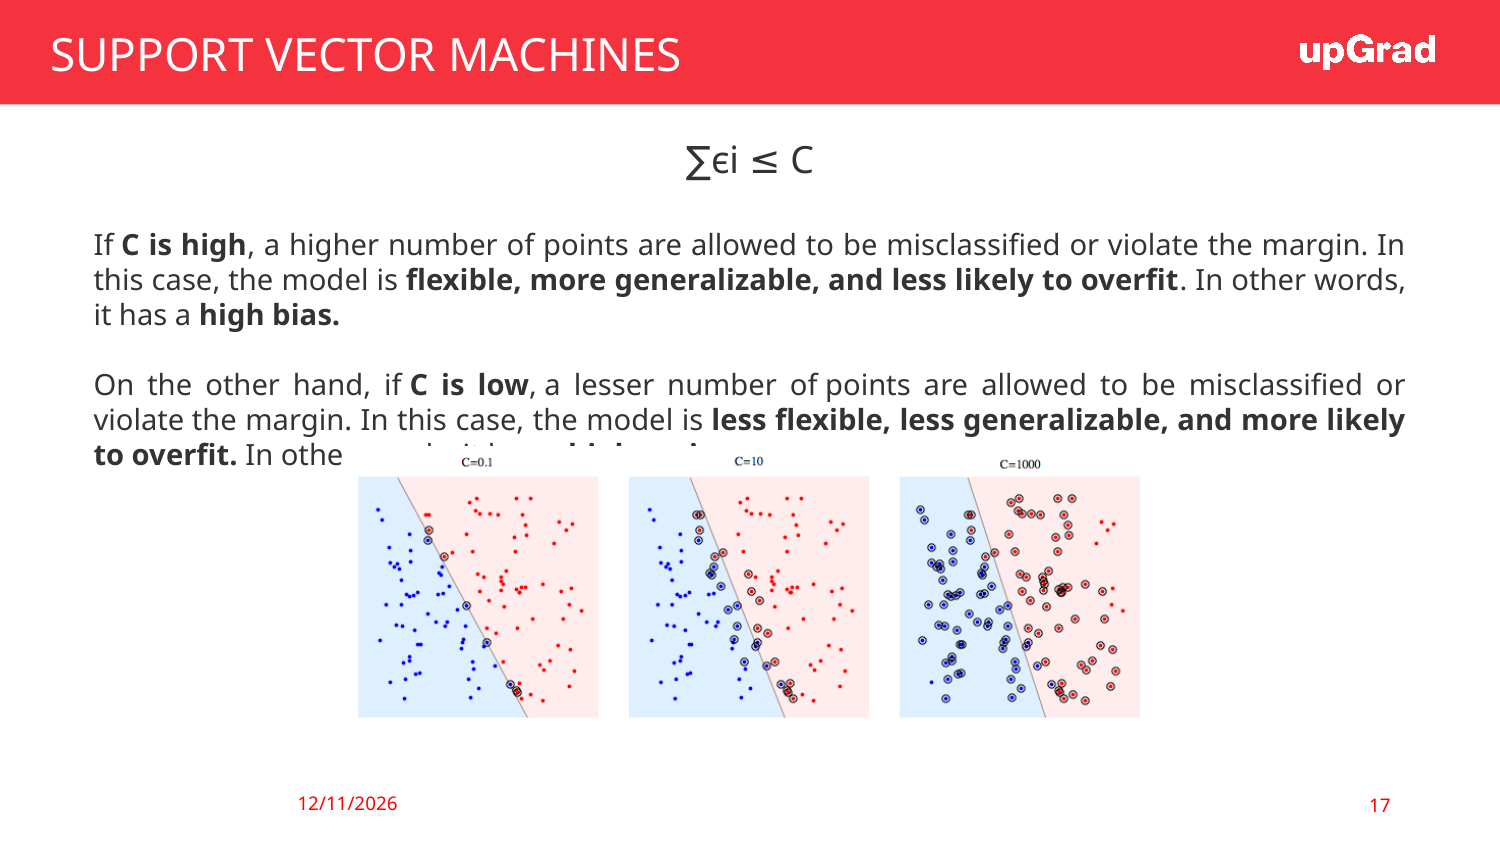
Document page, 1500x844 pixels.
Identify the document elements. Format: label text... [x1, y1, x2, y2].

text_box SUPPORT VECTOR MACHINES [35, 28, 914, 88]
slide_number 17 [1068, 782, 1406, 828]
picture [343, 446, 1157, 738]
picture [1300, 34, 1435, 70]
text_box ∑ϵi ≤ C If C is high, a higher number of points are allowed to be misclassified or violate the margin. In this case, the model is flexible, more generalizable, and less likely to overfit. In other words, it has a high bias. On the other hand, if C is low, a lesser number of points are allowed to be misclassified or violate the margin. In this case, the model is less flexible, less generalizable, and more likely to overfit. In other words, it has a high variance. [78, 128, 1422, 479]
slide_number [282, 782, 620, 828]
